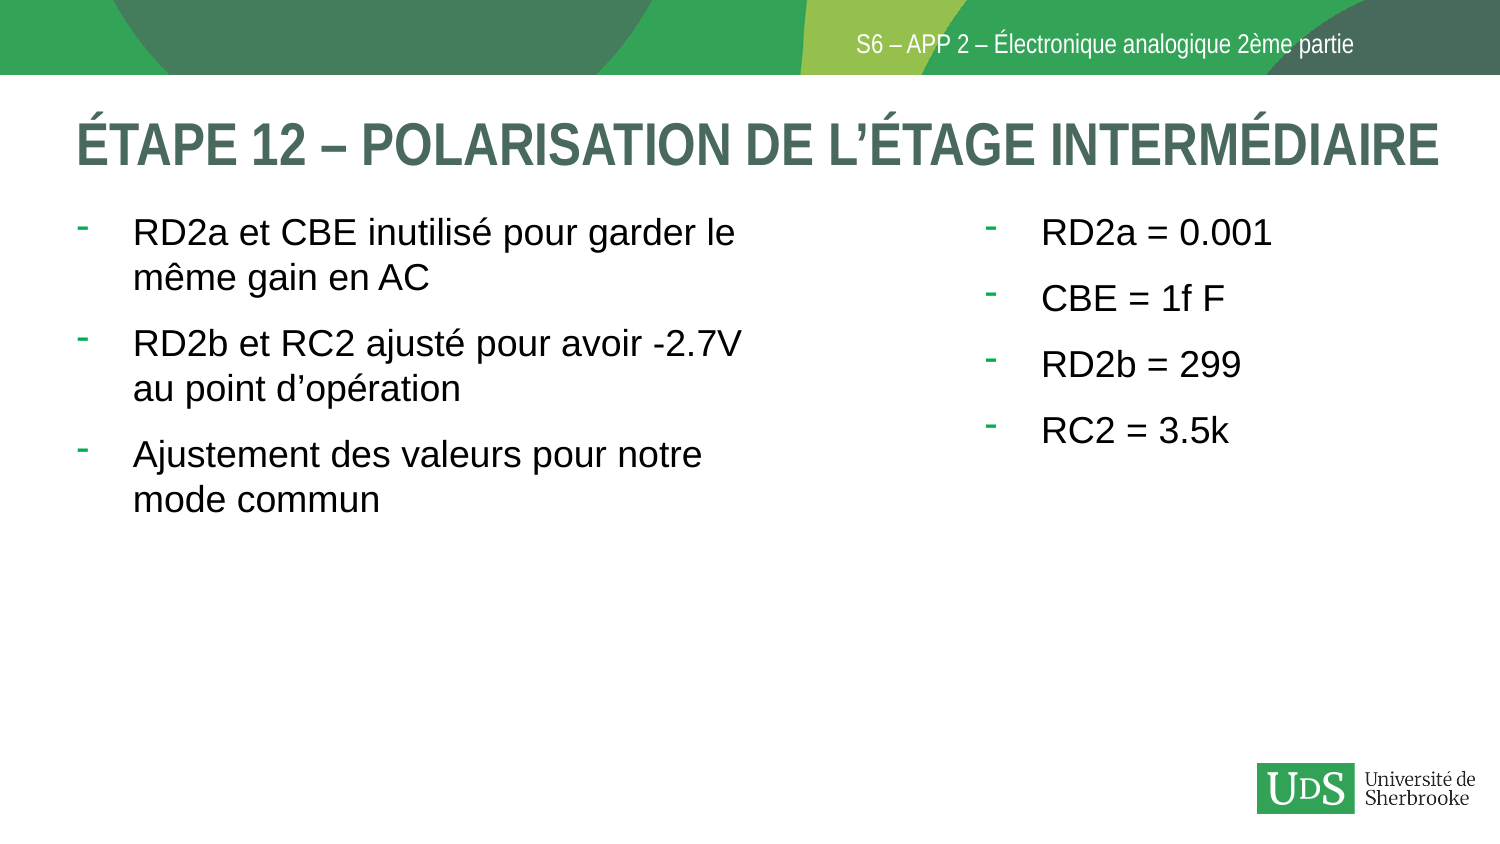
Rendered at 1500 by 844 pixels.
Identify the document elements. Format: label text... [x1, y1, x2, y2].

title Étape 12 – polarisation de l’étage intermédiaire [76, 104, 1471, 190]
picture [0, 0, 1500, 75]
list RD2a et CBE inutilisé pour garder le même gain en AC RD2b et RC2 ajusté pour avoir -2.7V au point d’opération Ajustement des valeurs pour notre mode commun [76, 208, 777, 740]
picture [1257, 763, 1475, 814]
